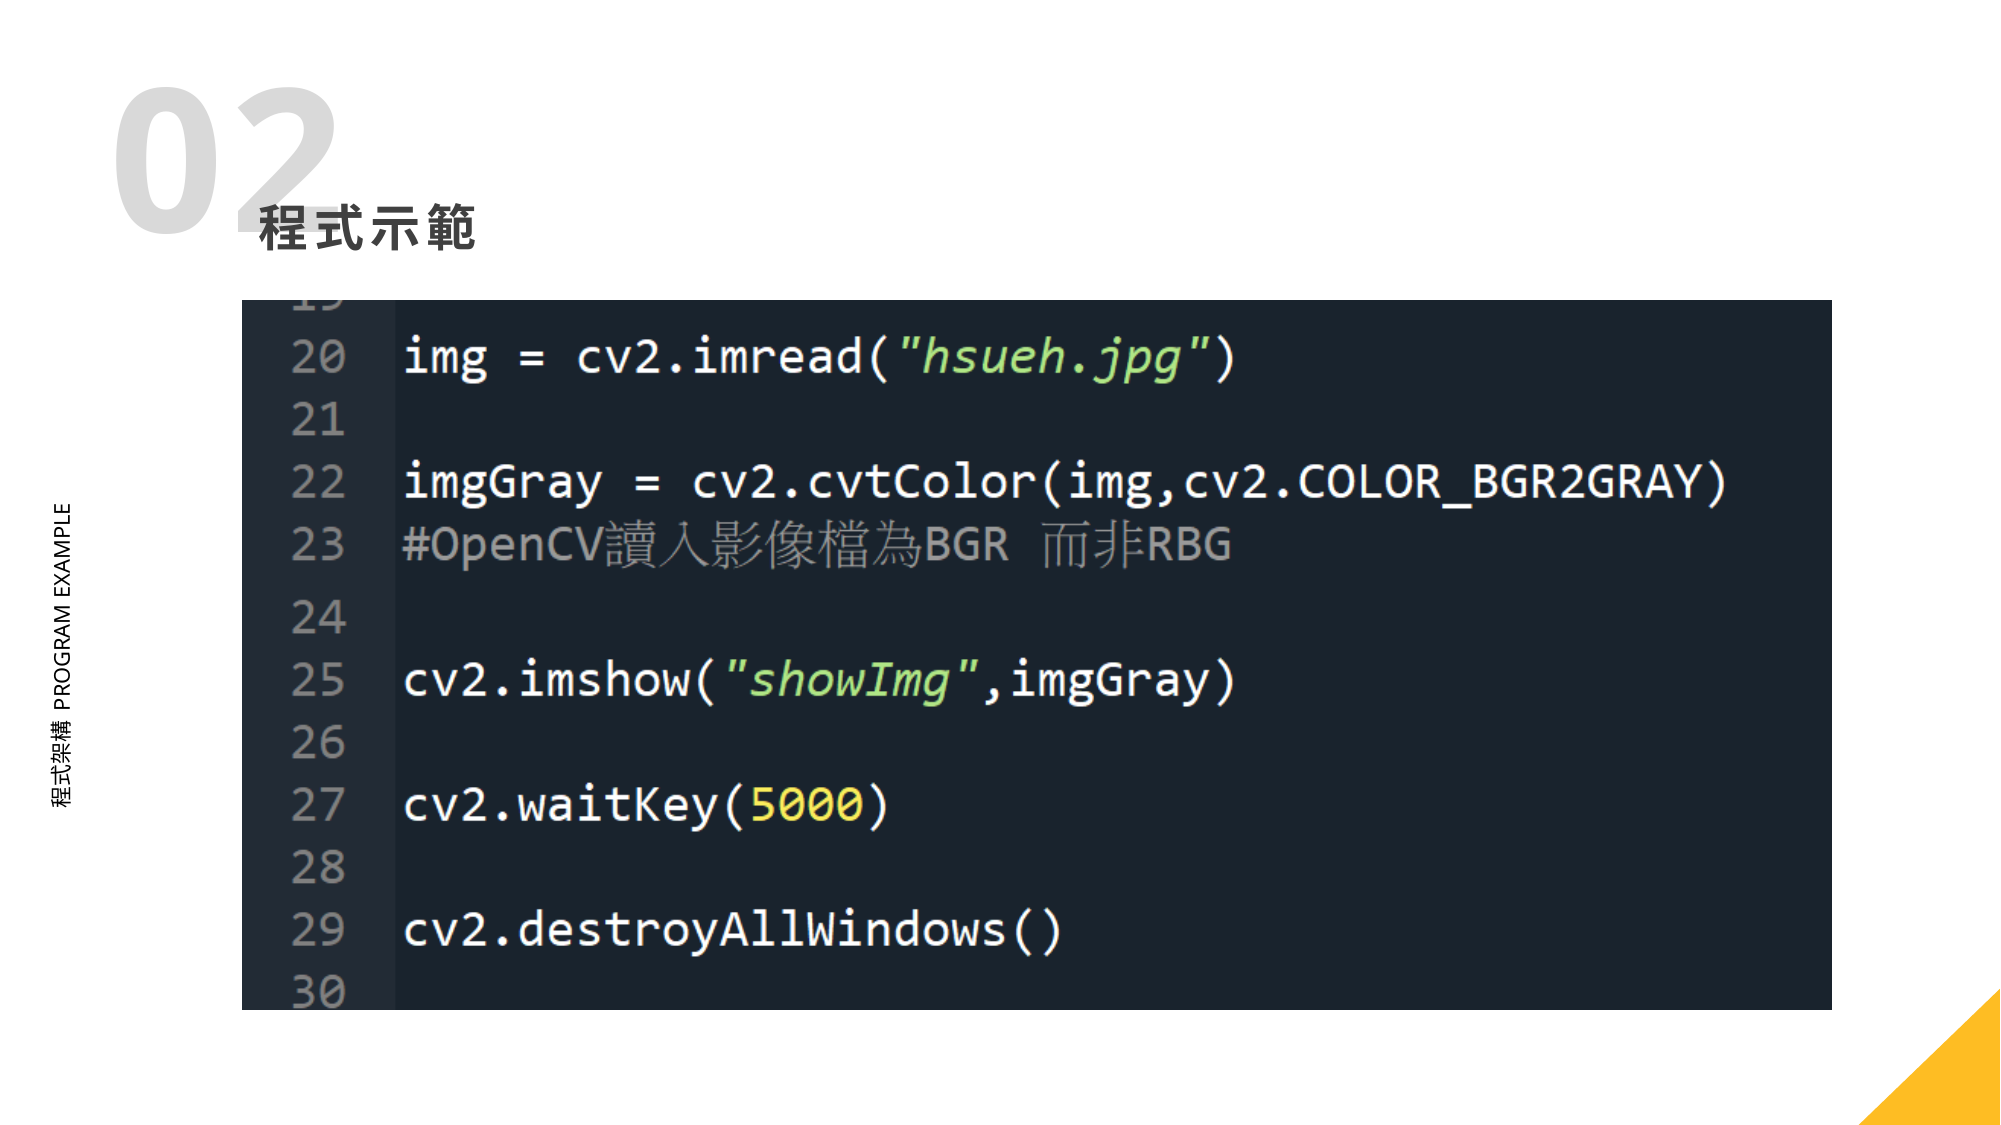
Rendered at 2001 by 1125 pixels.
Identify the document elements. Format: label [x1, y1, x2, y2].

picture [242, 300, 1832, 1010]
